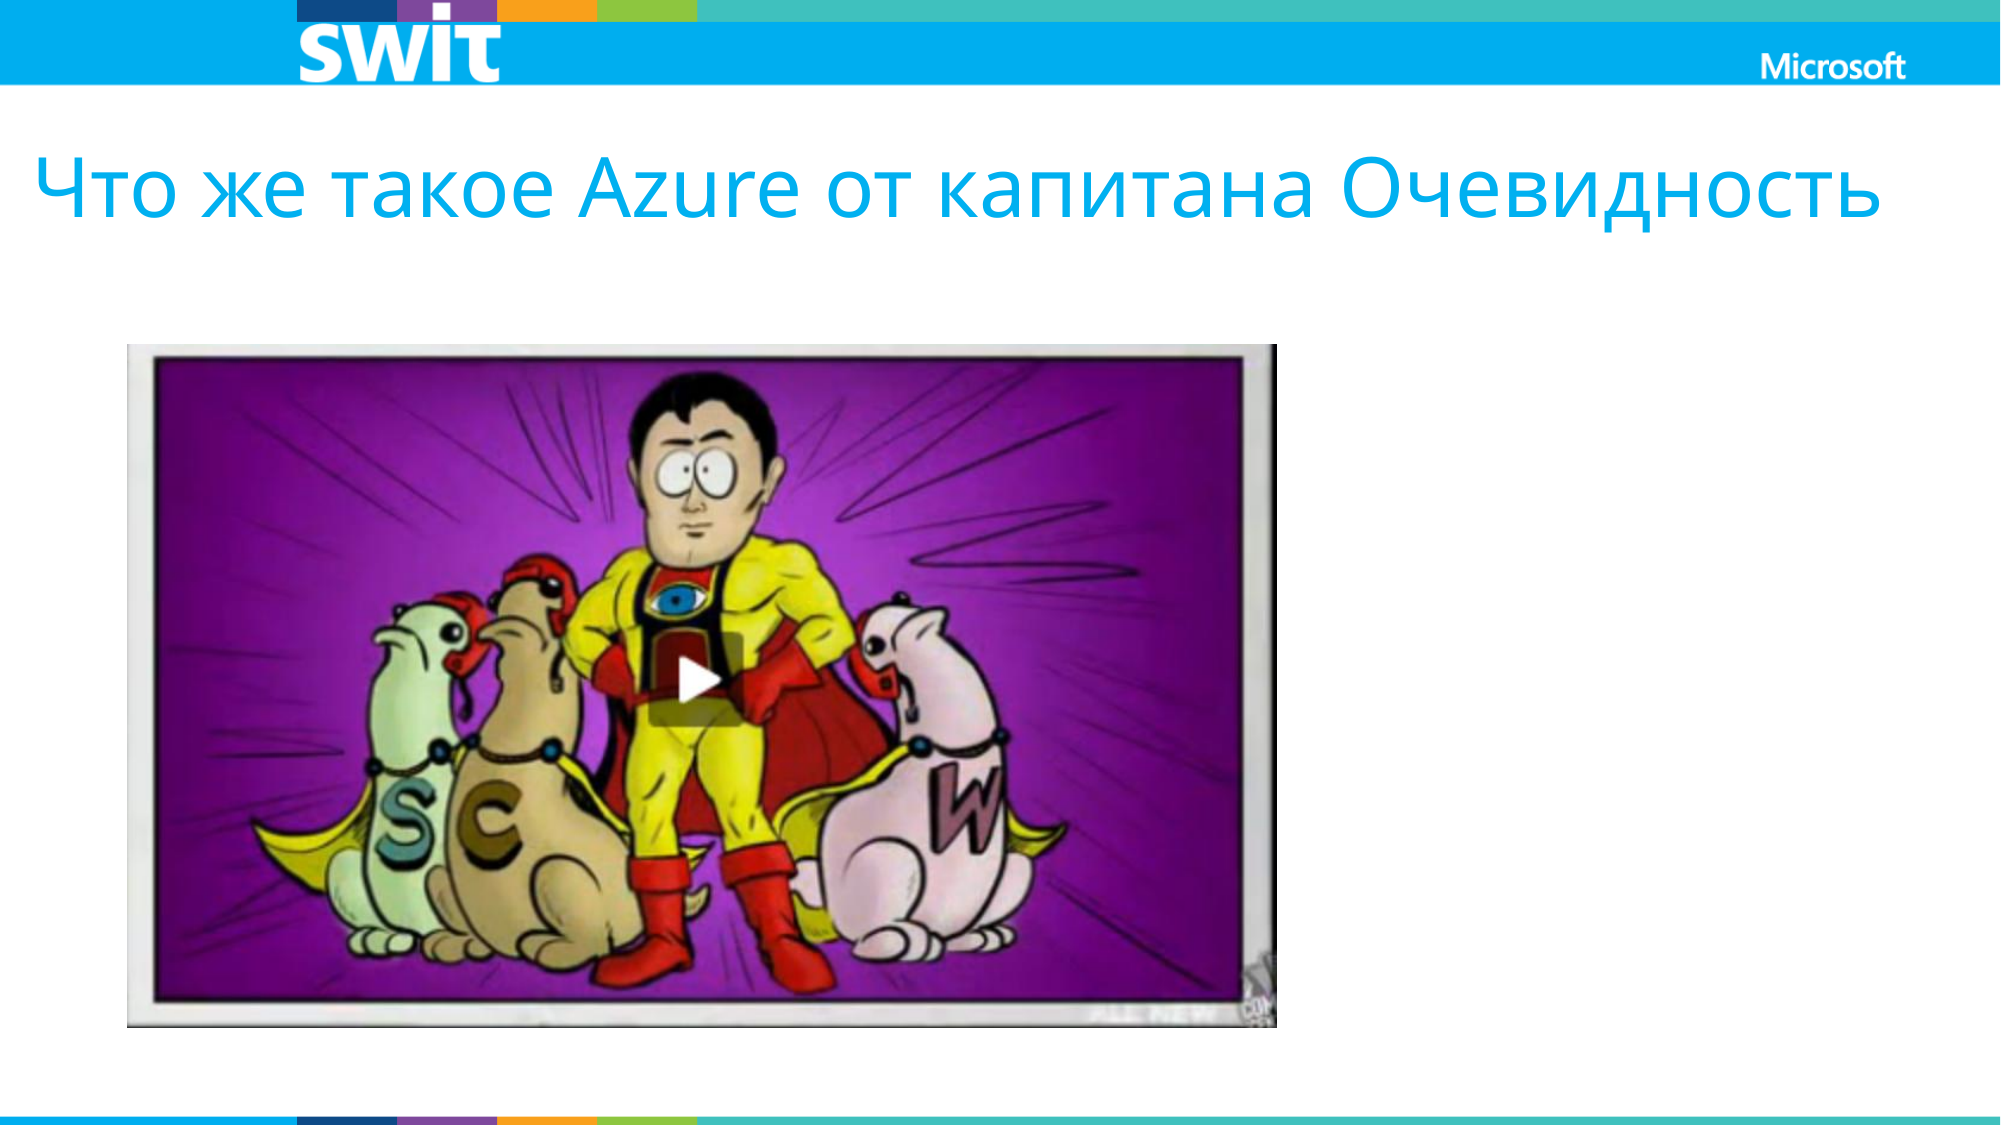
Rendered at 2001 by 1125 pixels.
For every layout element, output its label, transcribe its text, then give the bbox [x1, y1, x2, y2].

text_box Что же такое Azure от капитана Очевидность [17, 126, 1900, 342]
picture [1801, 60, 1815, 79]
picture [1793, 61, 1798, 79]
picture [1762, 54, 1790, 79]
picture [1850, 60, 1862, 79]
picture [1883, 52, 1905, 79]
picture [1818, 60, 1828, 79]
picture [455, 26, 501, 82]
picture [1864, 60, 1883, 79]
picture [301, 24, 341, 82]
picture [433, 26, 450, 81]
picture [342, 26, 429, 81]
picture [1830, 60, 1848, 79]
picture [298, 0, 2001, 21]
picture [0, 85, 2001, 1125]
